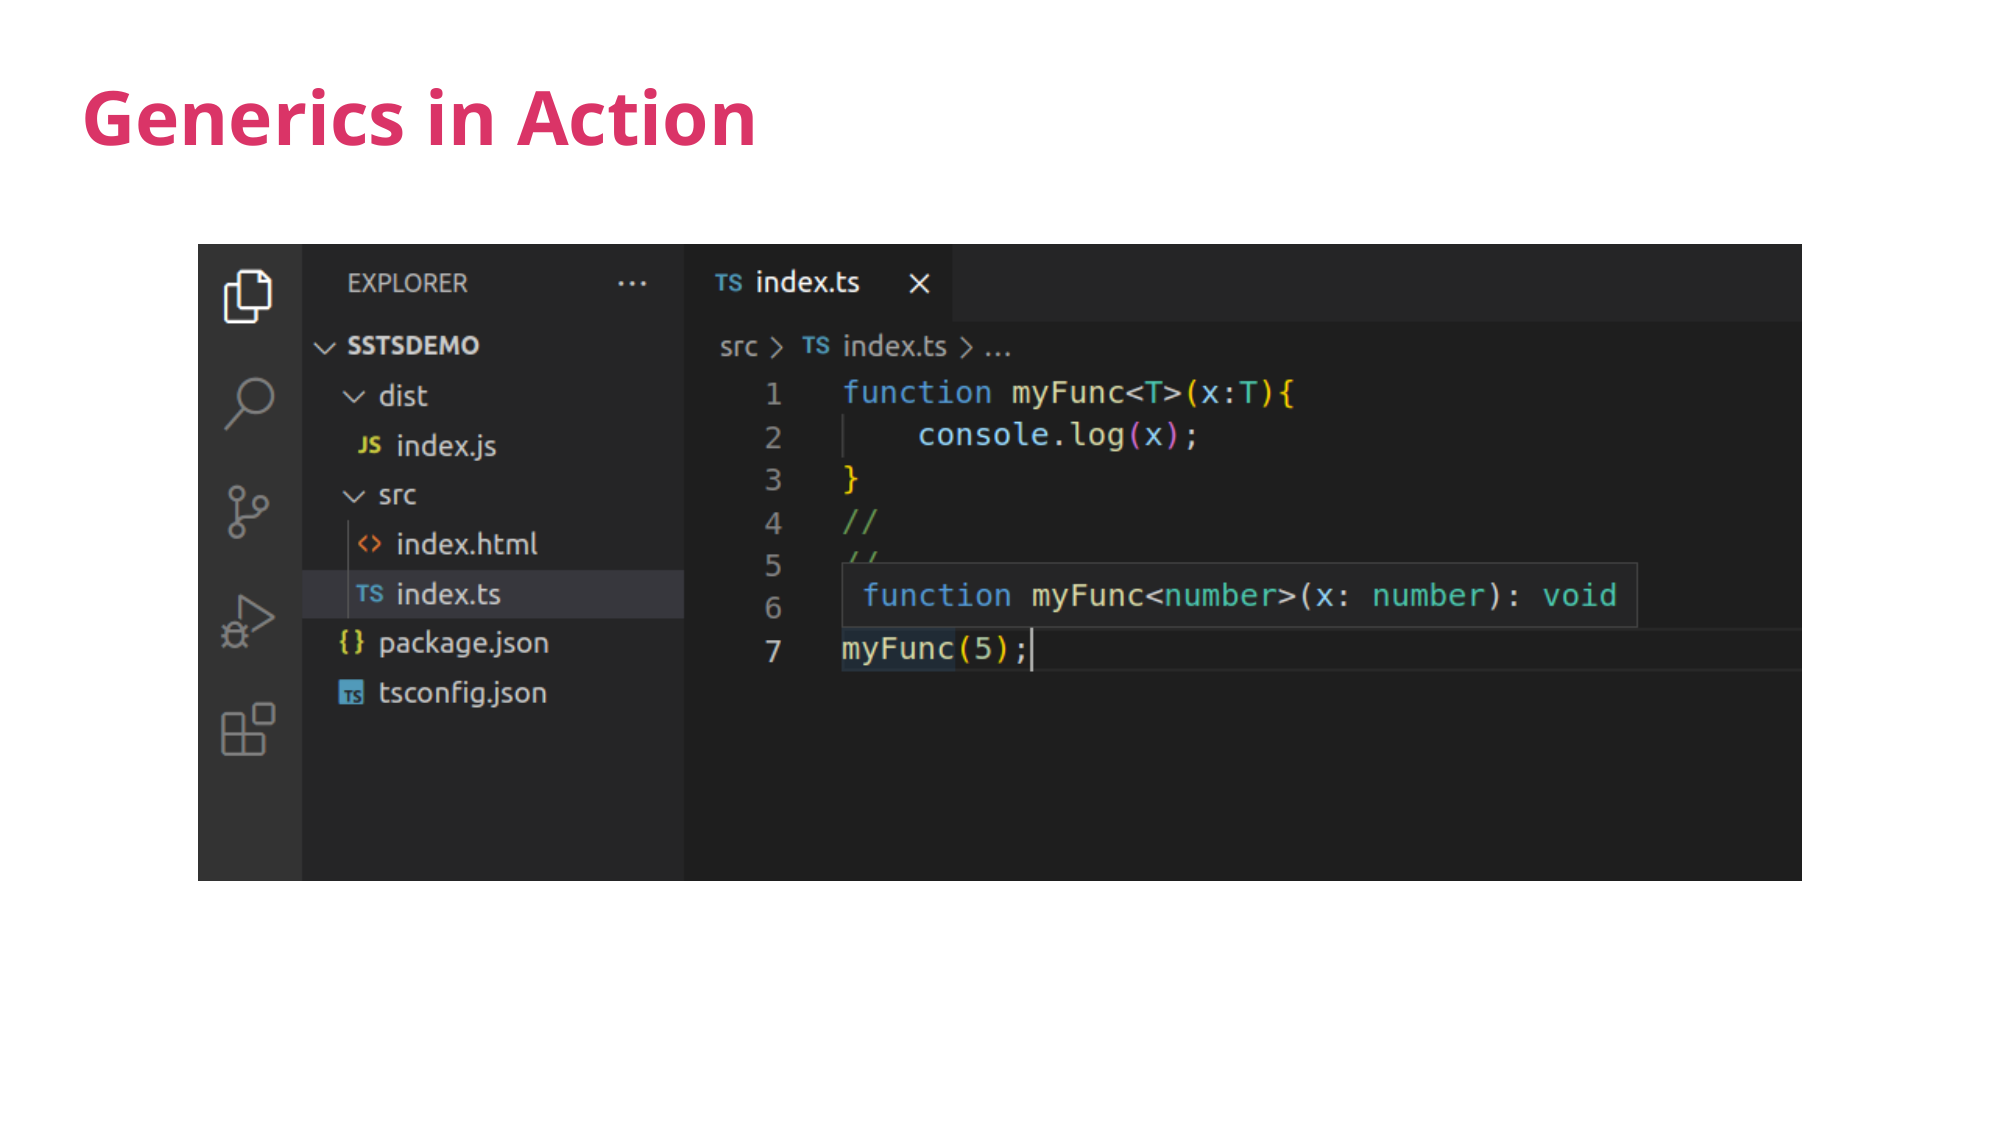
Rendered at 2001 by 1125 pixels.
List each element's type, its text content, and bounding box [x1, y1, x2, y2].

title Generics in Action [81, 73, 1919, 185]
picture [198, 244, 1802, 881]
